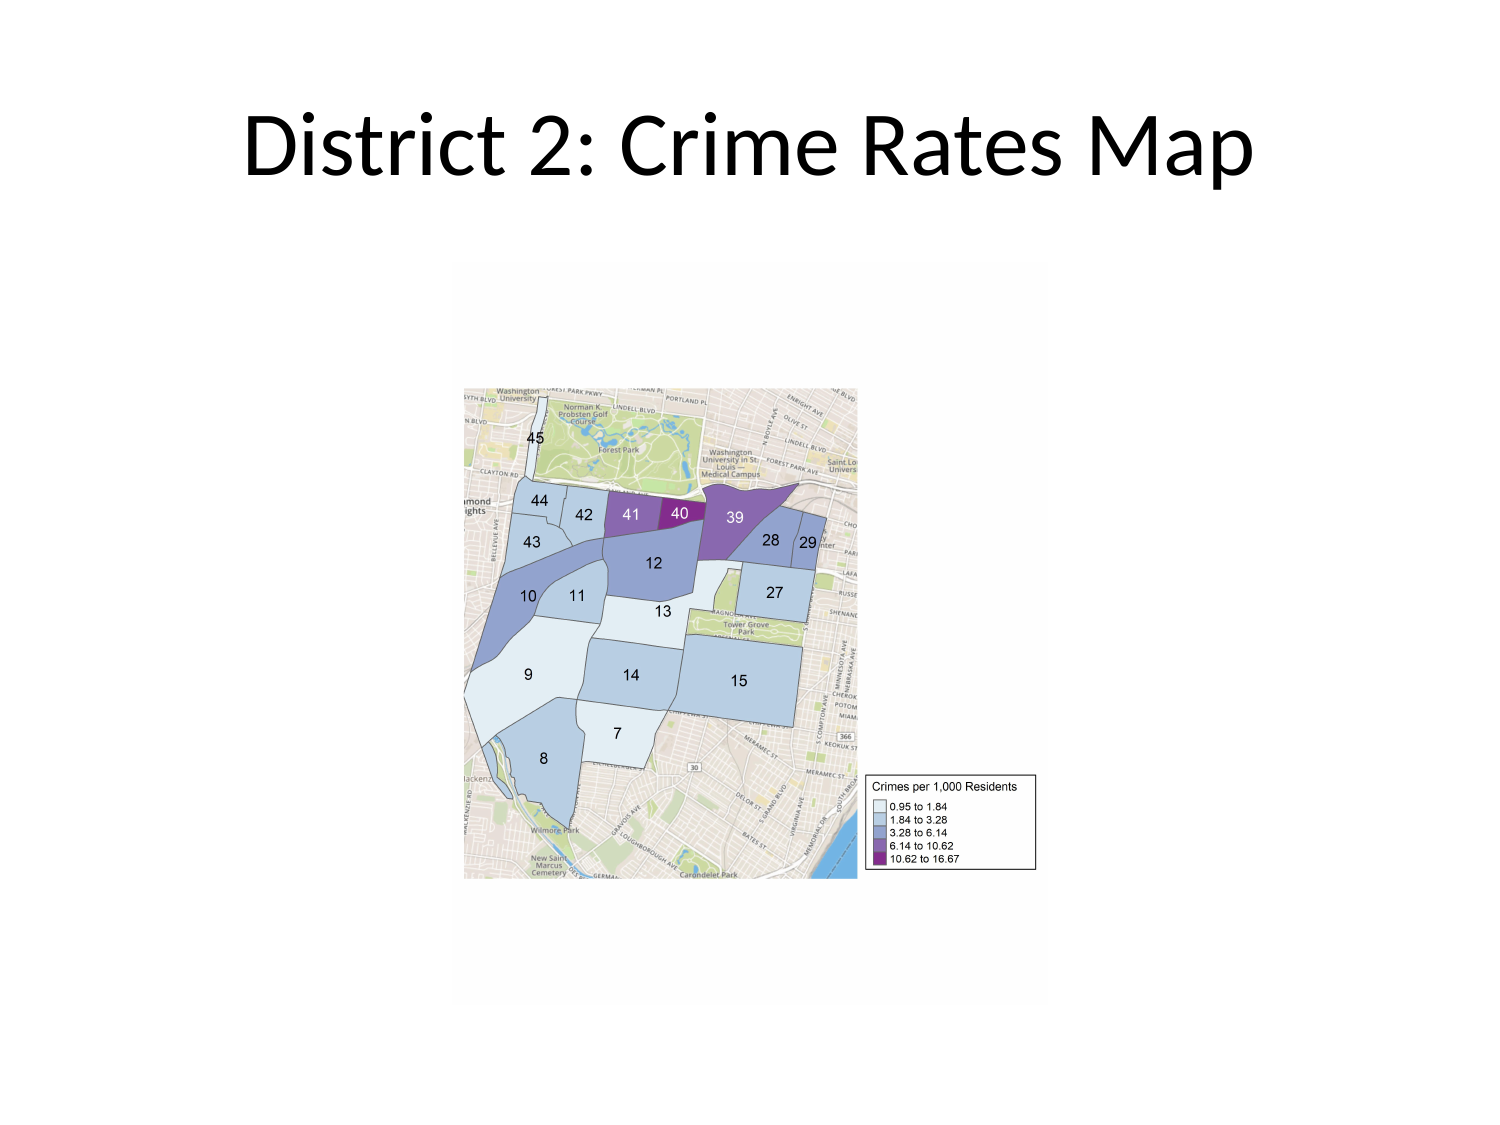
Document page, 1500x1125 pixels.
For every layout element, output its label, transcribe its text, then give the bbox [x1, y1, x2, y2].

picture [451, 262, 1049, 1005]
title District 2: Crime Rates Map [75, 45, 1425, 233]
